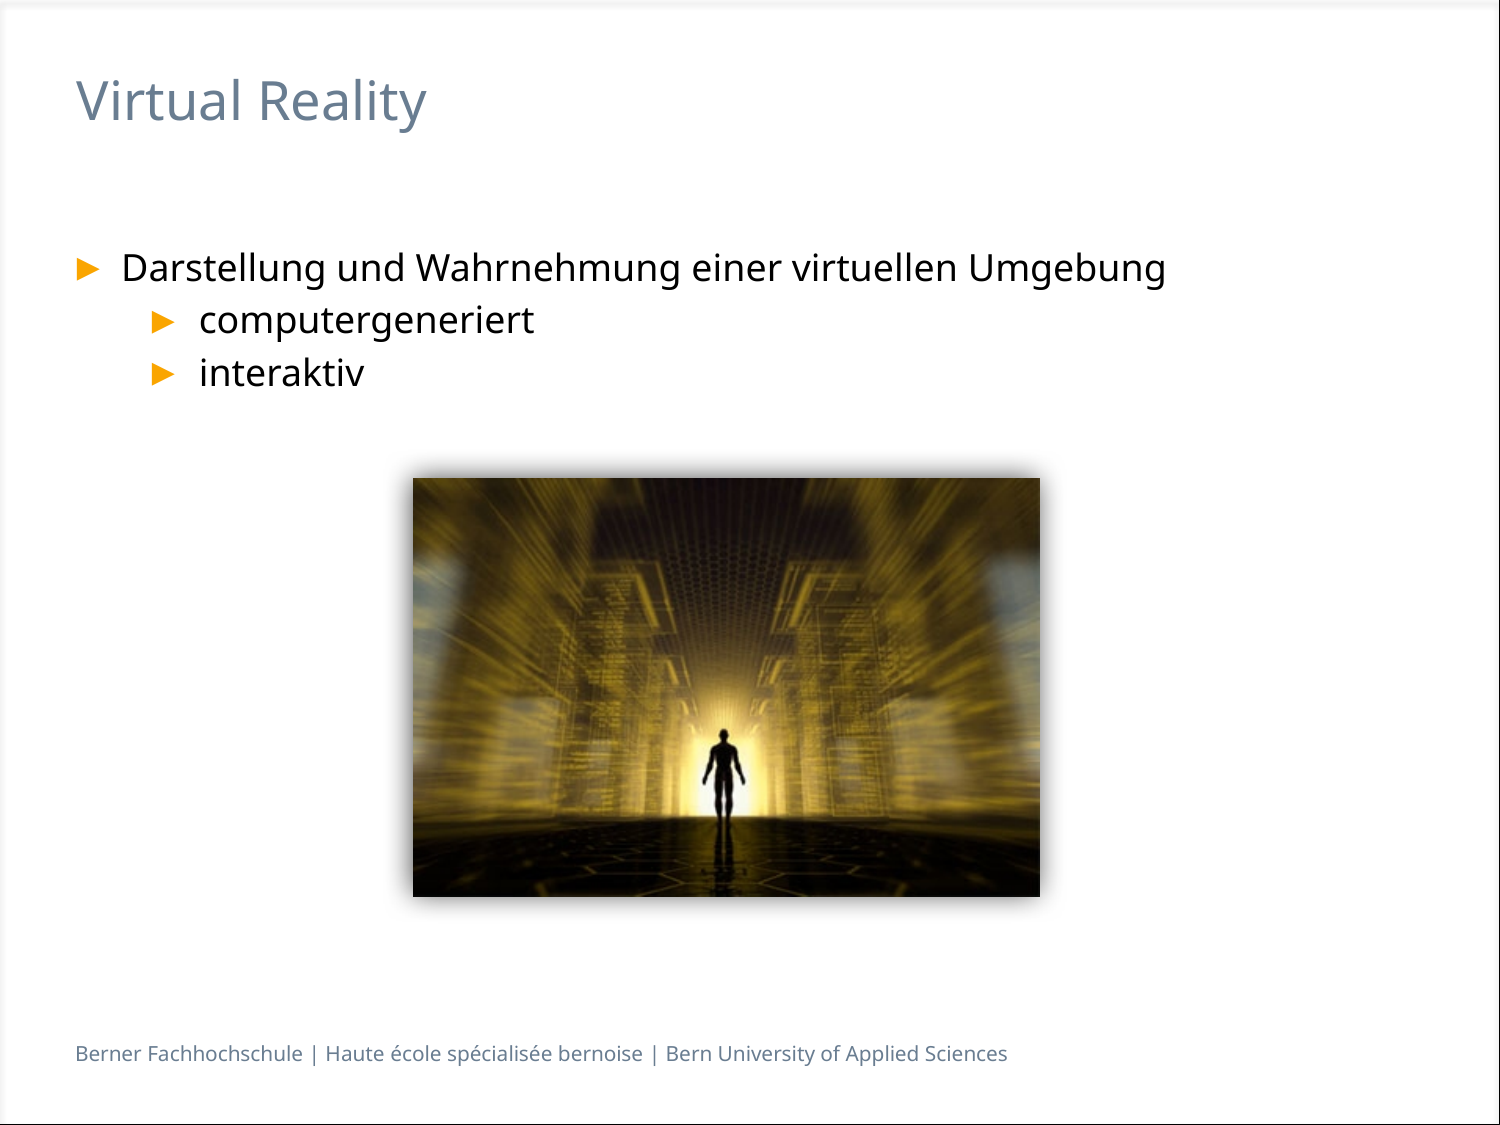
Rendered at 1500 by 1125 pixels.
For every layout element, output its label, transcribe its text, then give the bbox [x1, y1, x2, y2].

list Darstellung und Wahrnehmung einer virtuellen Umgebung computergeneriert interaktiv [76, 236, 1406, 1004]
title Virtual Reality [76, 59, 1406, 148]
picture [412, 478, 1040, 897]
